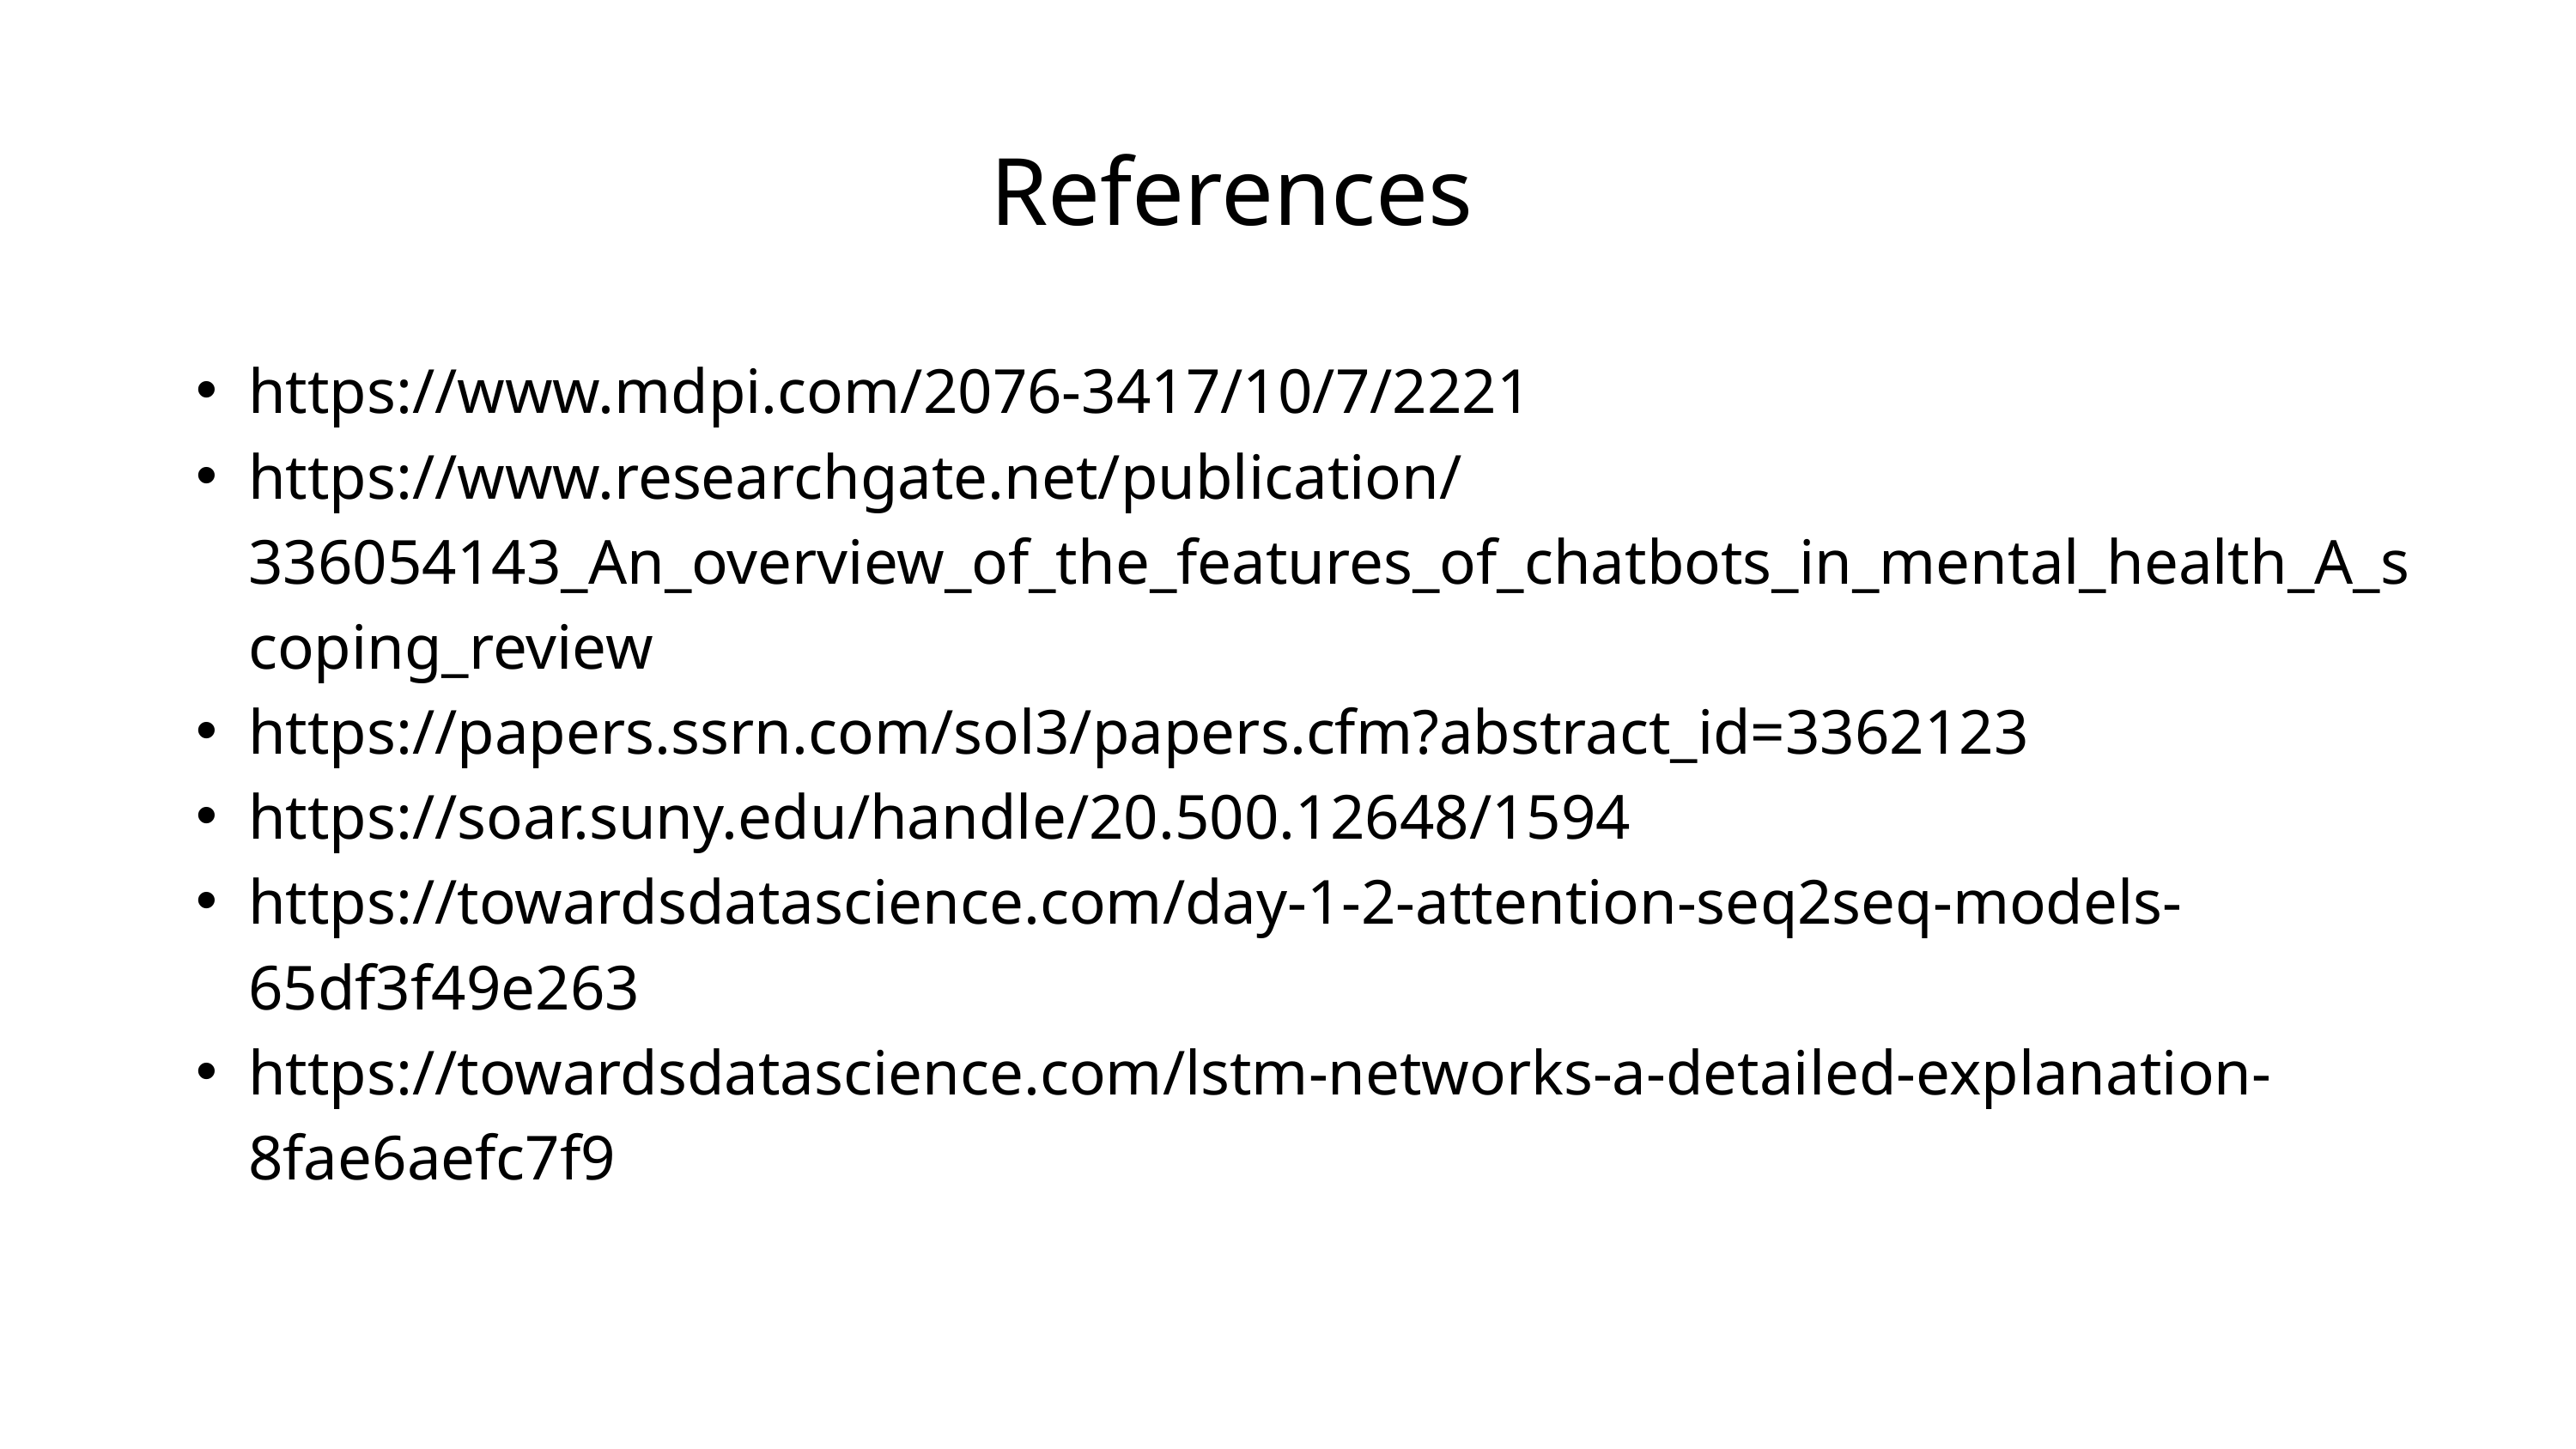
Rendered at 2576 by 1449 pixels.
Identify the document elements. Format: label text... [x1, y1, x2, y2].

text_box References [975, 113, 1488, 244]
text_box https://www.mdpi.com/2076-3417/10/7/2221 https://www.researchgate.net/publication/336054143_An_overview_of_the_features_of_chatbots_in_mental_health_A_scoping_review https://papers.ssrn.com/sol3/papers.cfm?abstract_id=3362123 https://soar.suny.edu/handle/20.500.12648/1594 https://towardsdatascience.com/day-1-2-attention-seq2seq-models-65df3f49e263 https://towardsdatascience.com/lstm-networks-a-detailed-explanation-8fae6aefc7f9 [144, 340, 2432, 1192]
